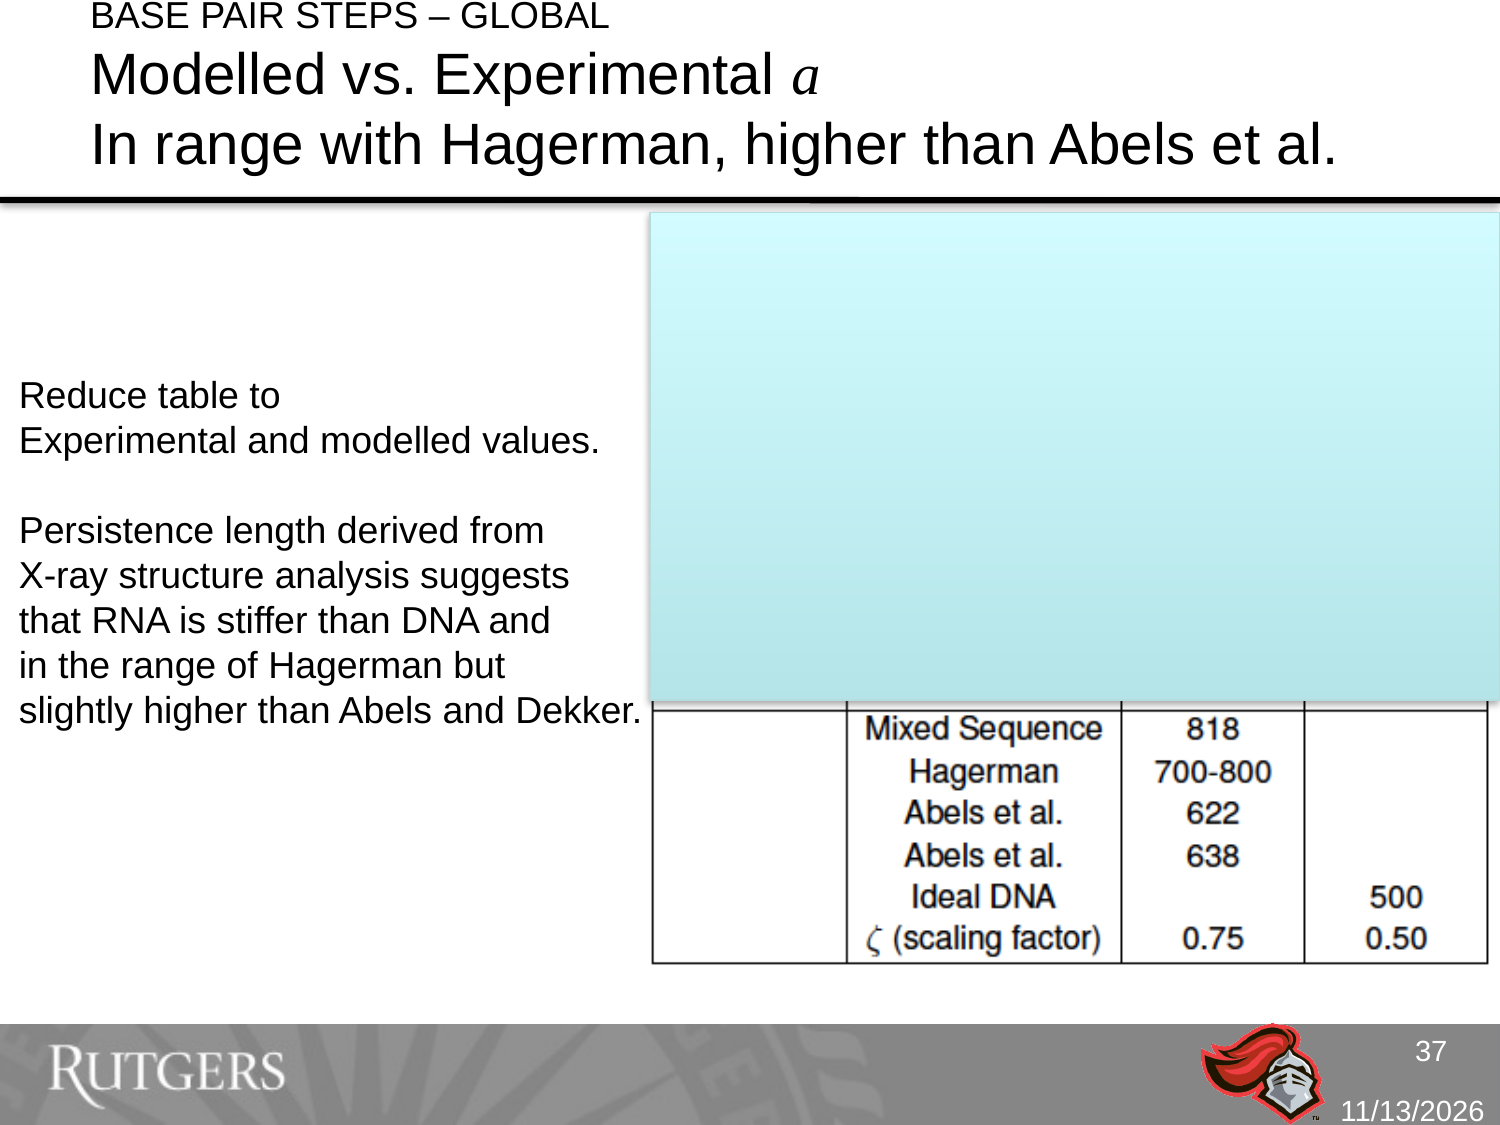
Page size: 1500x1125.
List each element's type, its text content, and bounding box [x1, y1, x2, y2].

slide_number 37 [1362, 1024, 1463, 1063]
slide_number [1149, 1084, 1500, 1125]
text_box Reduce table to Experimental and modelled values. Persistence length derived from X-ray structure analysis suggests that RNA is stiffer than DNA and in the range of Hagerman but slightly higher than Abels and Dekker. [4, 363, 636, 784]
title BASE PAIR STEPS – GLOBAL Modelled vs. Experimental a In range with Hagerman, higher than Abels et al. [74, 0, 1426, 176]
text_box [649, 212, 1500, 224]
picture [0, 1023, 1500, 1125]
picture [641, 224, 1500, 974]
